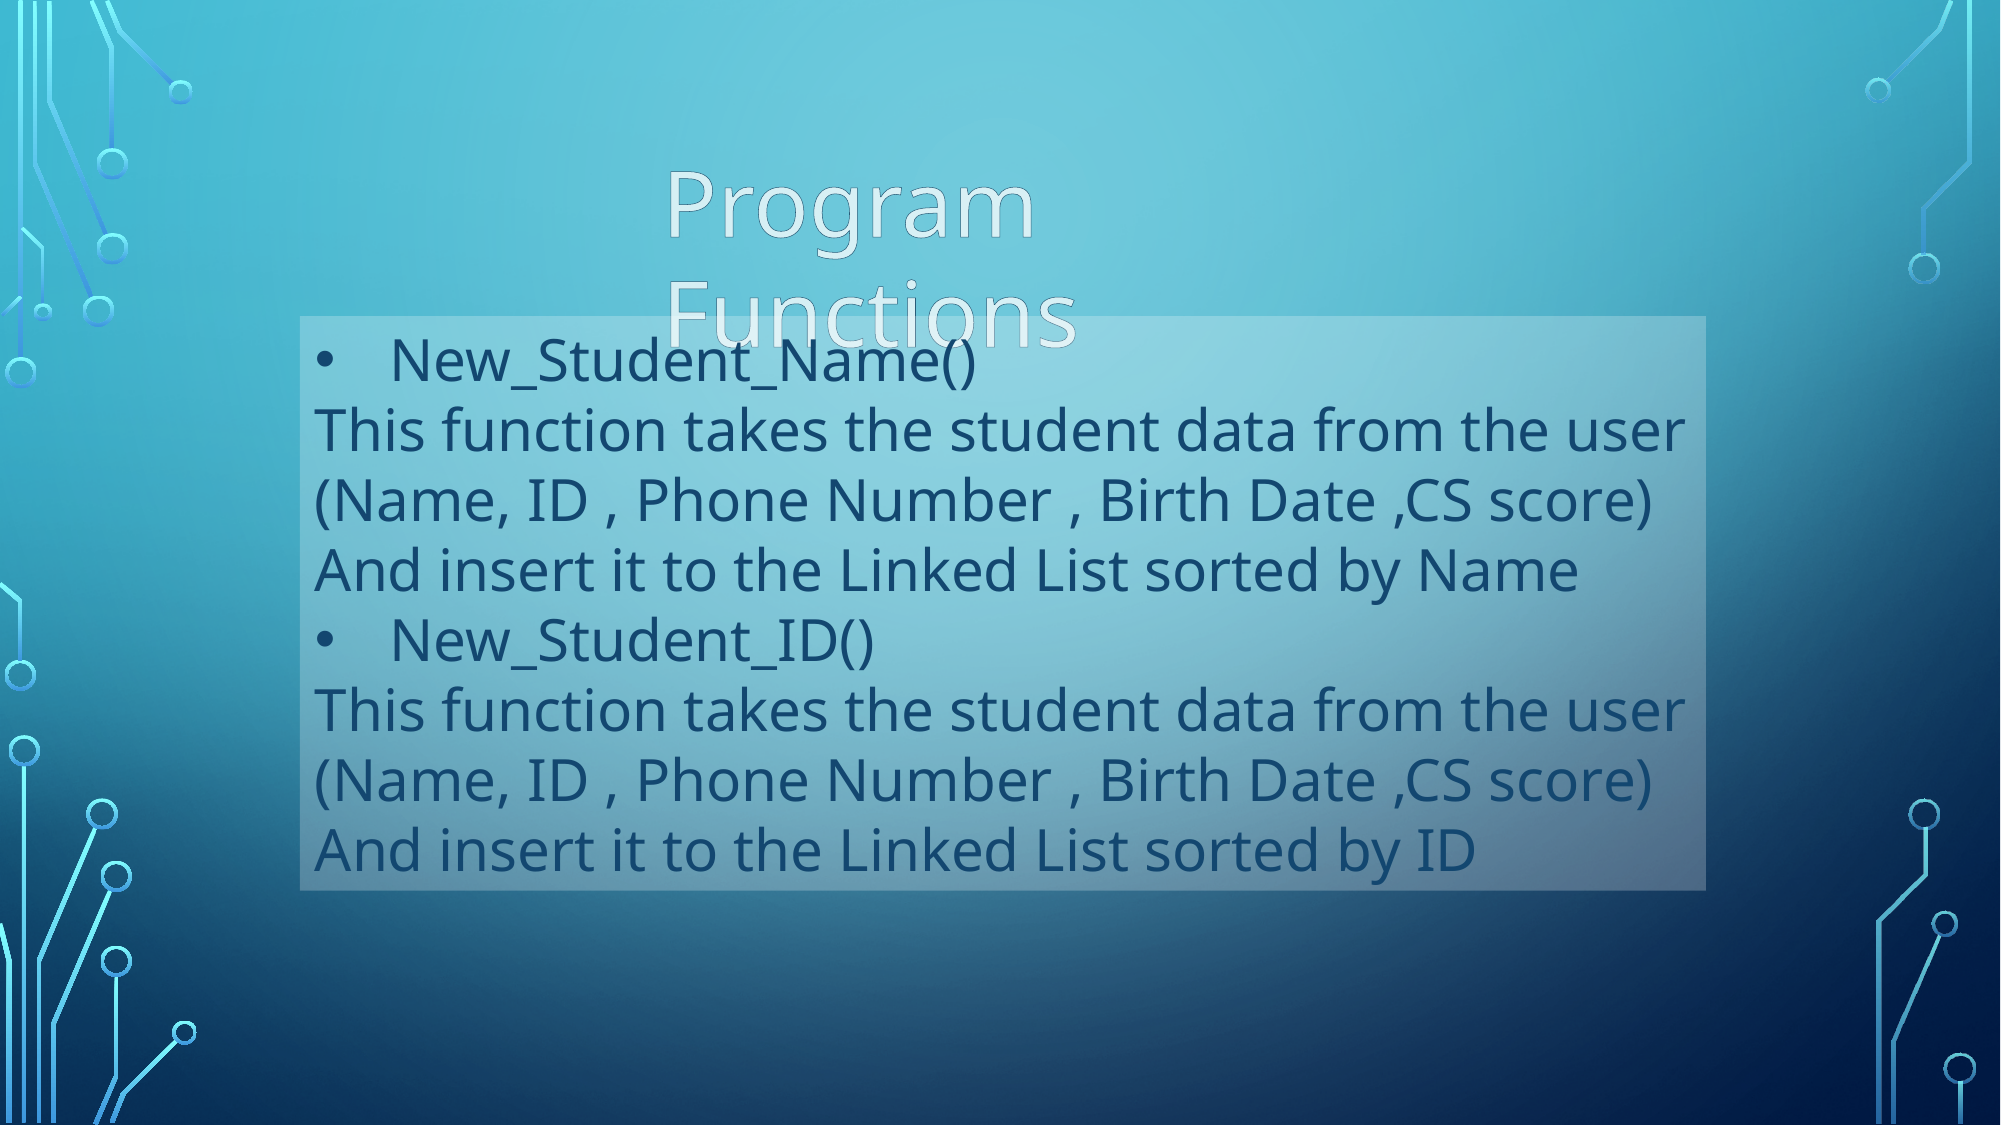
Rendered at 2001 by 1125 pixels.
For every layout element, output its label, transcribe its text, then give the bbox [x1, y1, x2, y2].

text_box Program Functions [647, 138, 1367, 316]
text_box New_Student_Name() This function takes the student data from the user (Name, ID , Phone Number , Birth Date ,CS score) And insert it to the Linked List sorted by Name New_Student_ID() This function takes the student data from the user (Name, ID , Phone Number , Birth Date ,CS score) And insert it to the Linked List sorted by ID [299, 316, 1706, 891]
